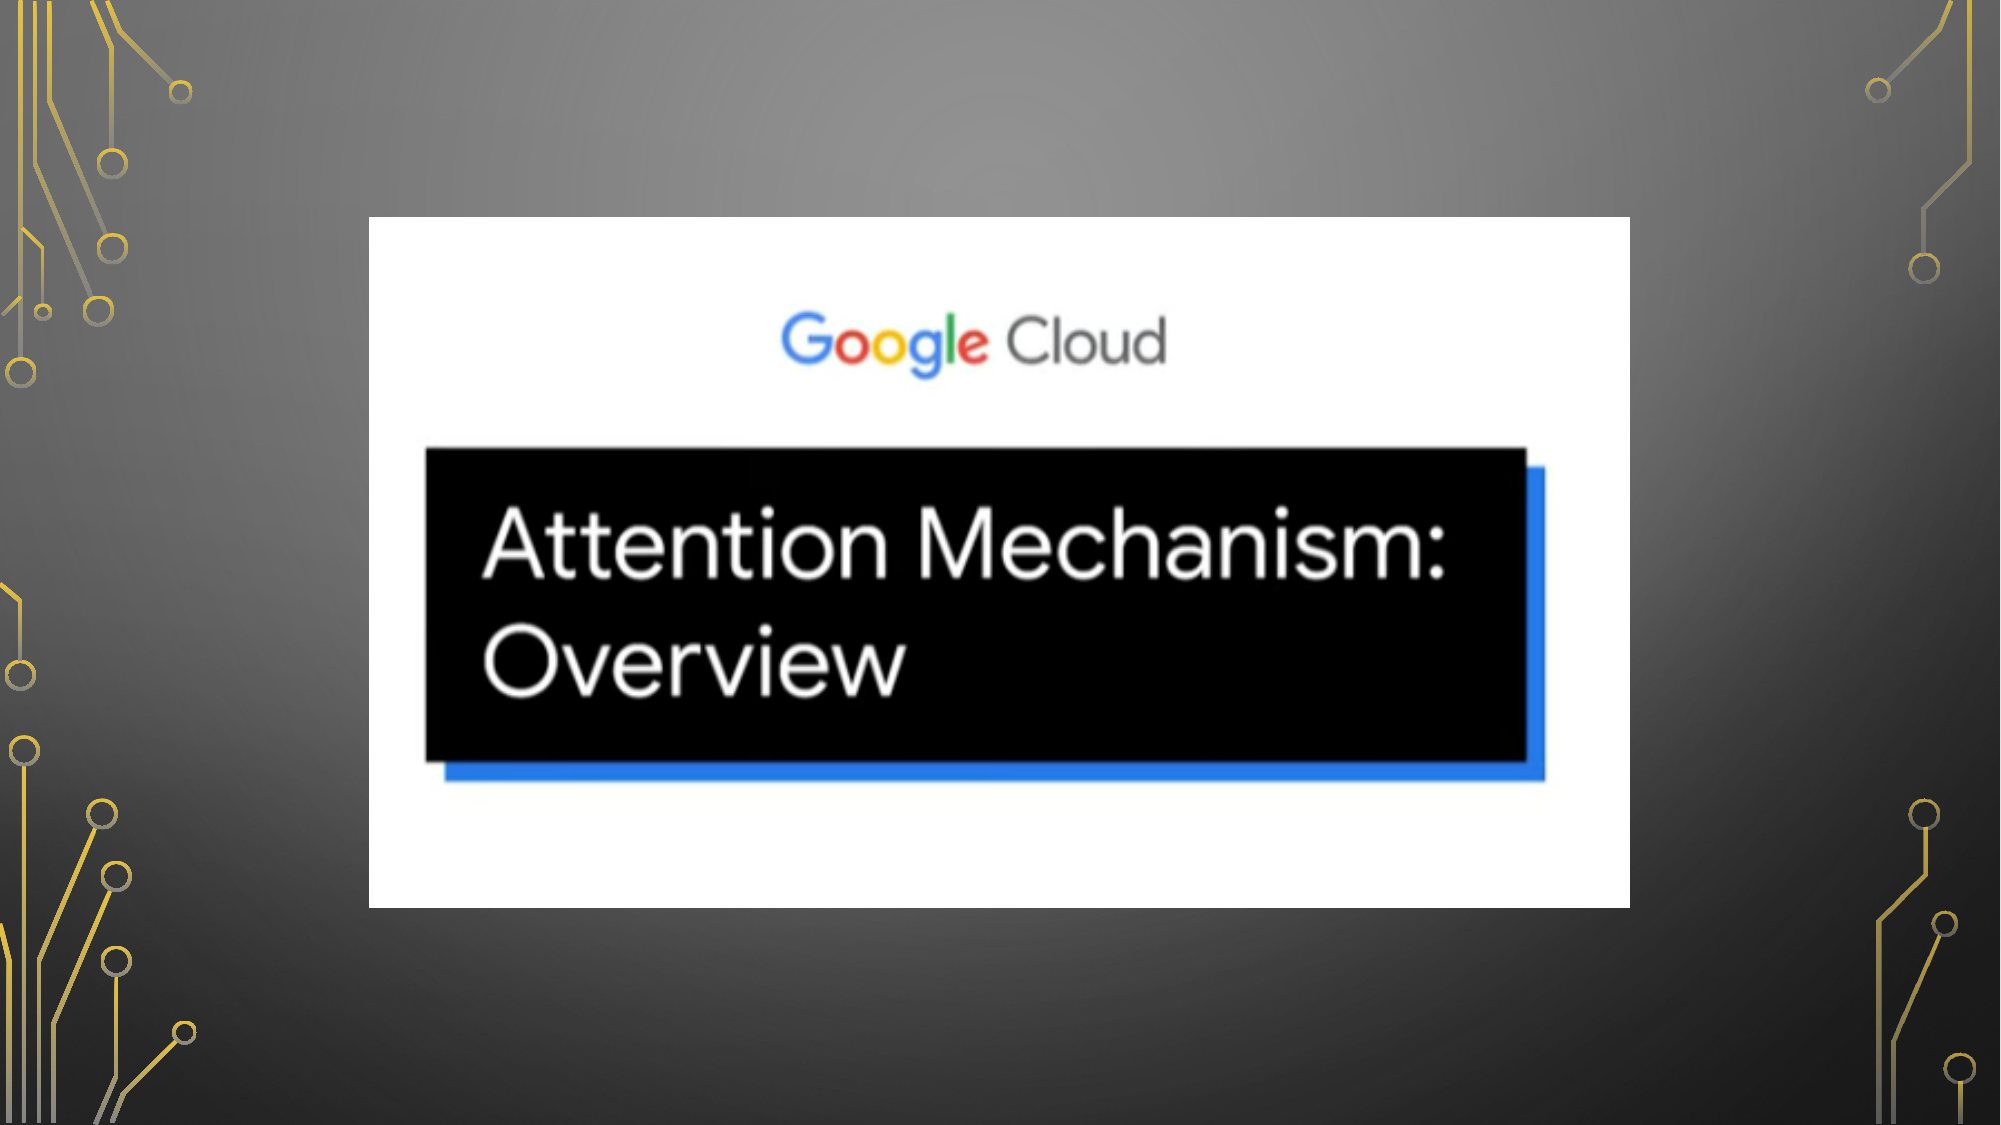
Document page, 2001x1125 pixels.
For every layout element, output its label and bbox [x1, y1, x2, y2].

picture [369, 217, 1631, 908]
